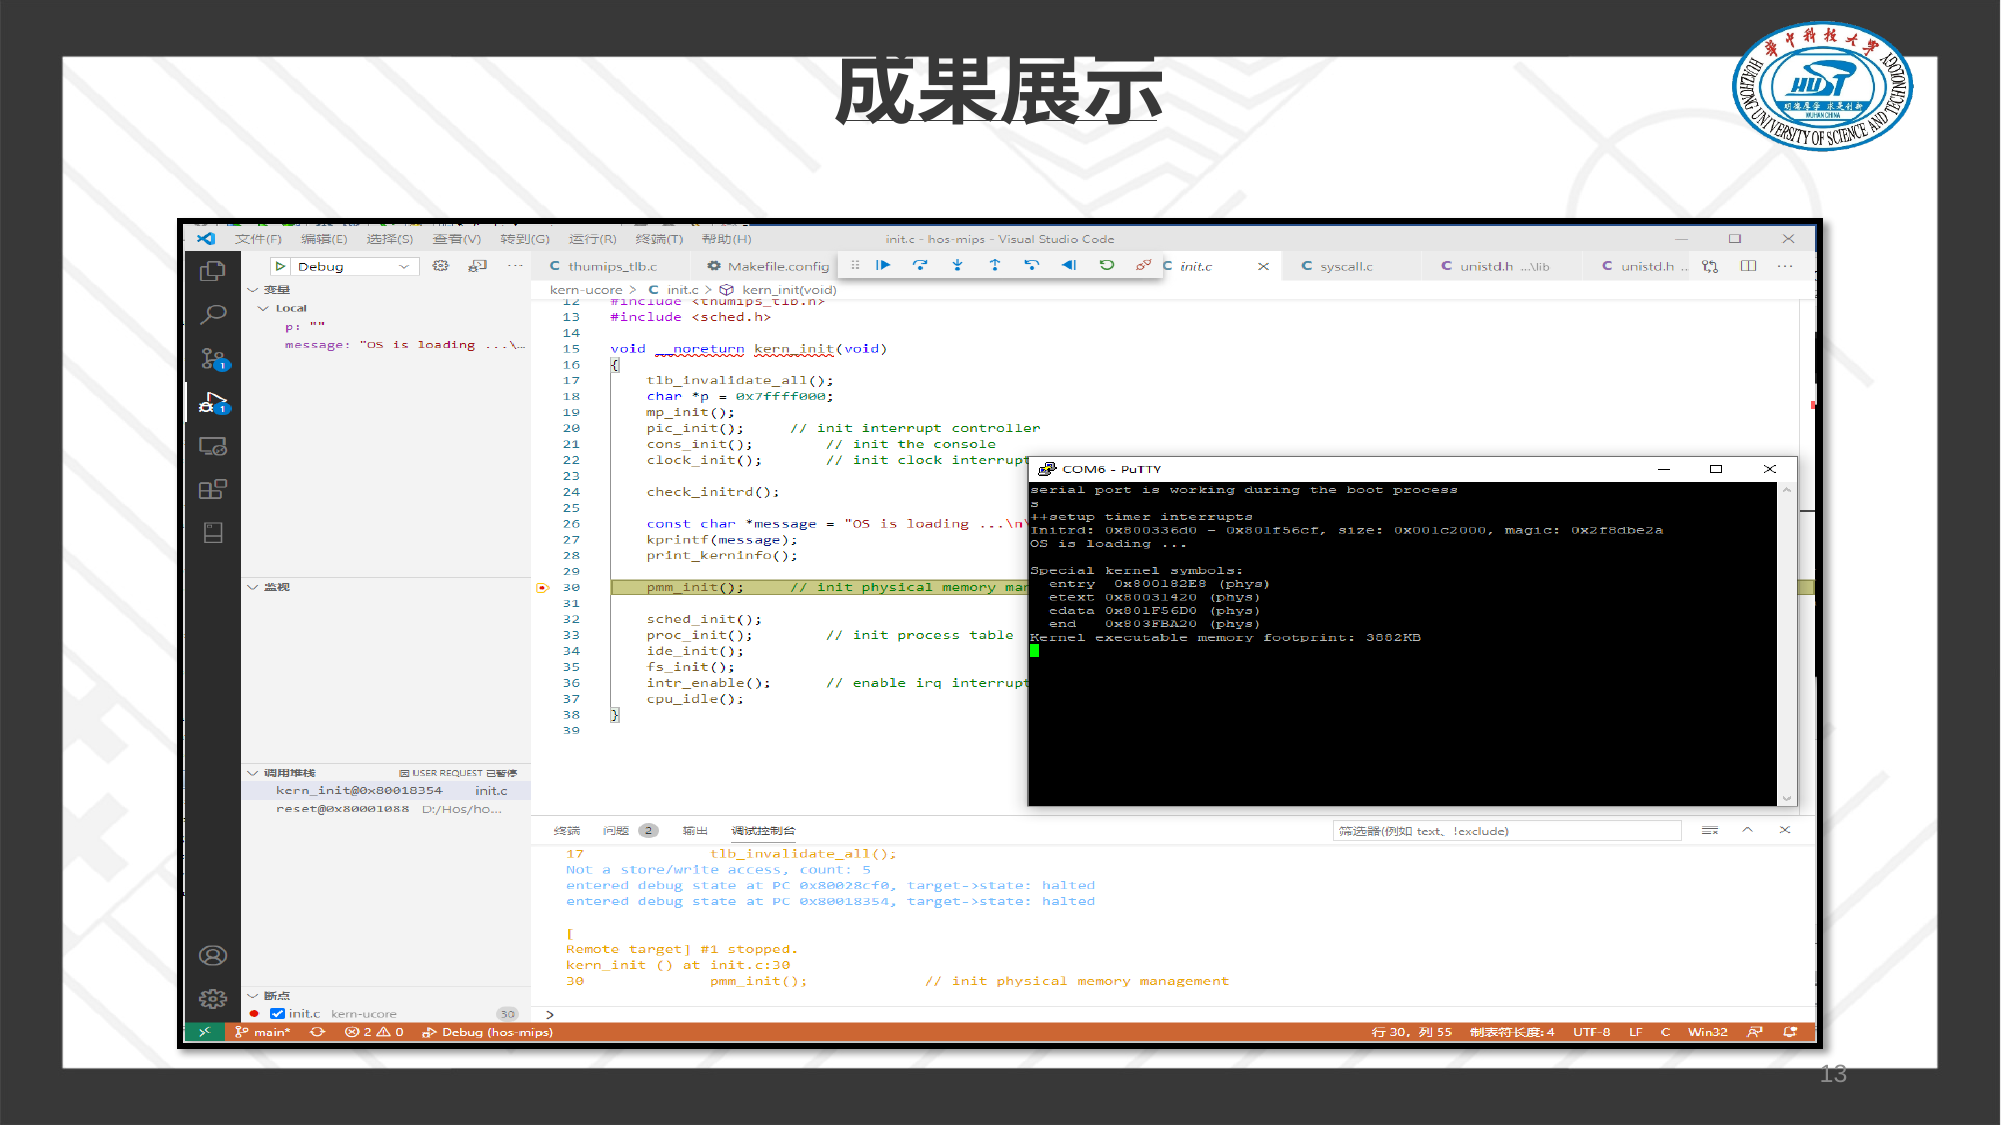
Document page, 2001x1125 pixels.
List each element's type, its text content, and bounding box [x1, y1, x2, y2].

title 成果展示 [137, 52, 1863, 129]
slide_number 13 [1412, 1042, 1863, 1103]
picture [0, 0, 2001, 1125]
